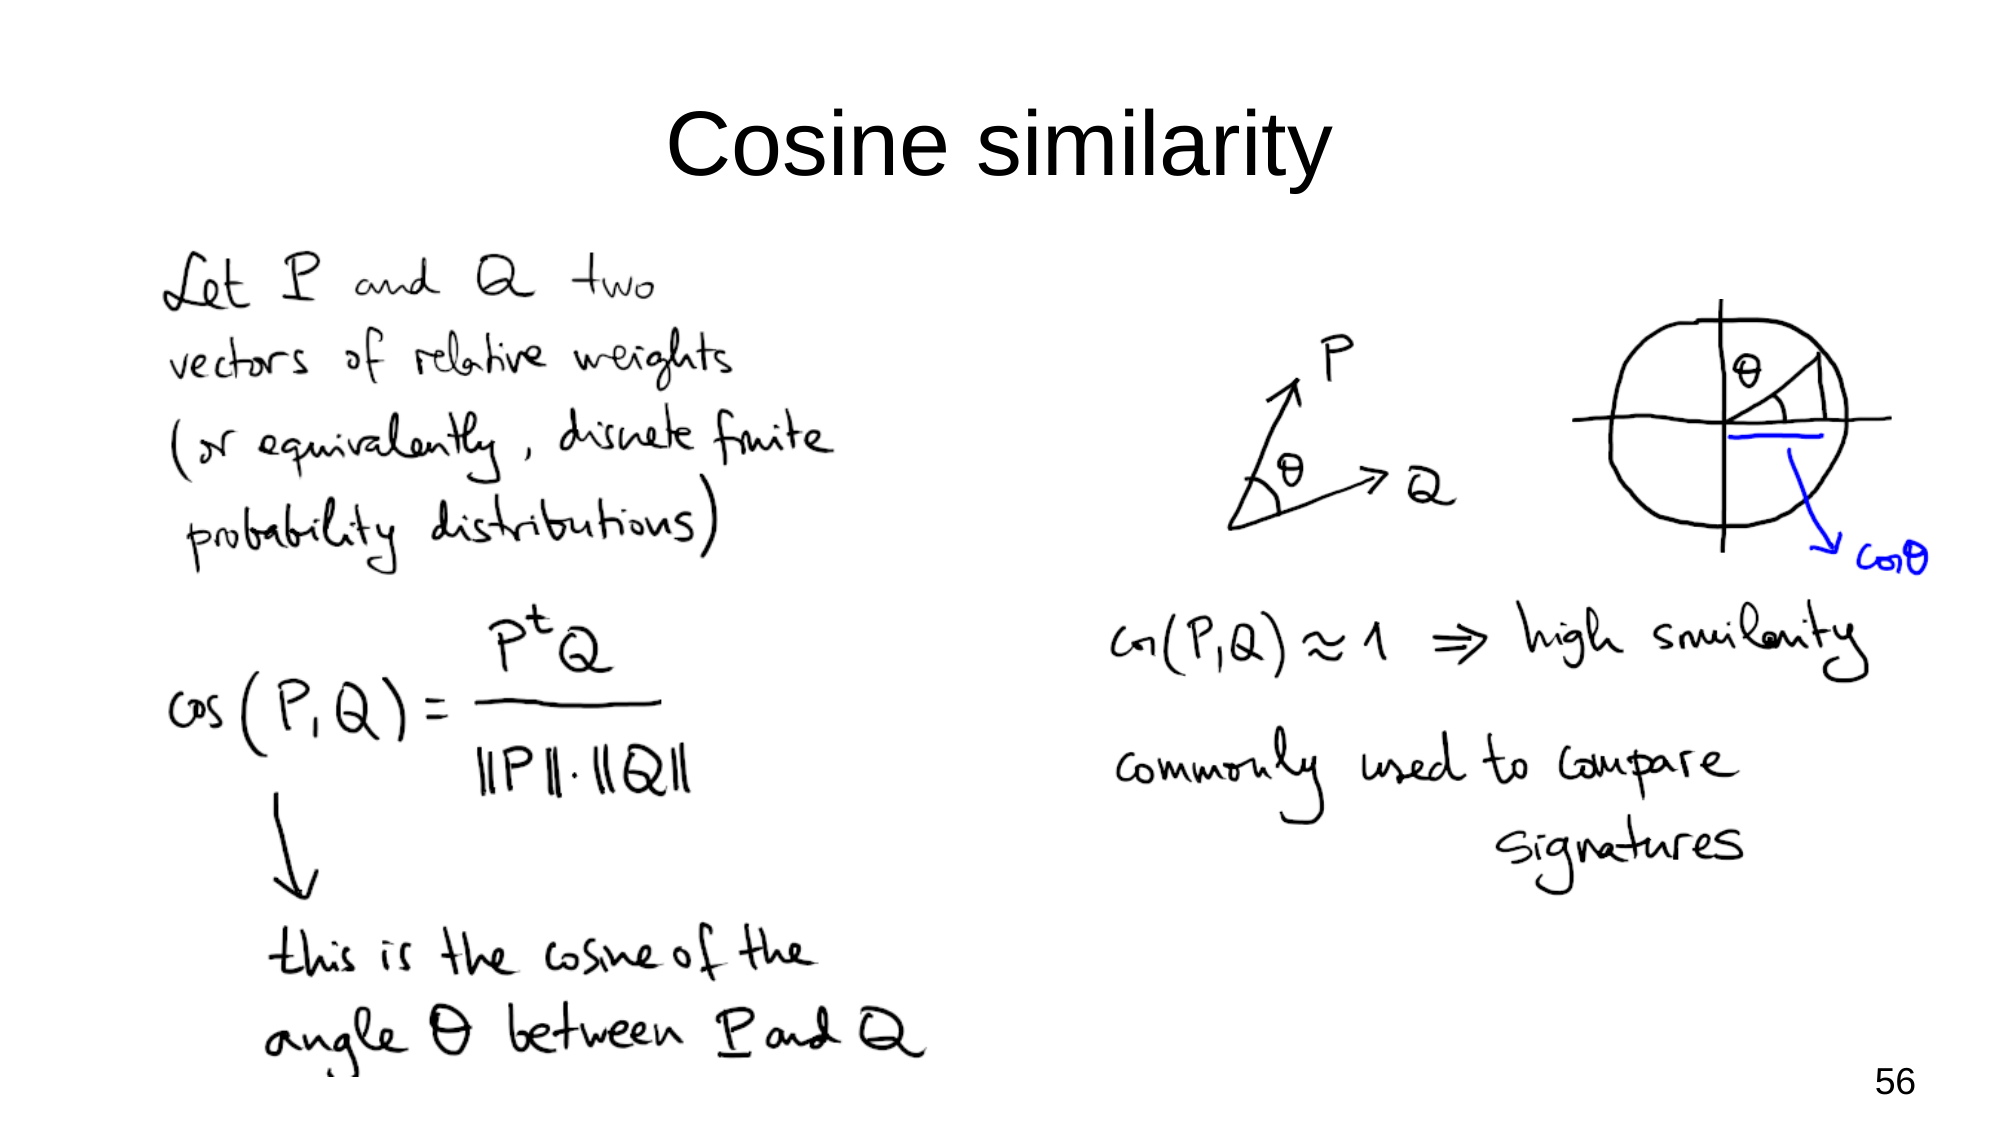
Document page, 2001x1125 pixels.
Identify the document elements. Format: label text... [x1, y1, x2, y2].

picture [1076, 299, 1950, 900]
text_box Cosine similarity [99, 44, 1900, 233]
picture [99, 232, 945, 1077]
text_box 56 [1859, 1049, 1941, 1125]
